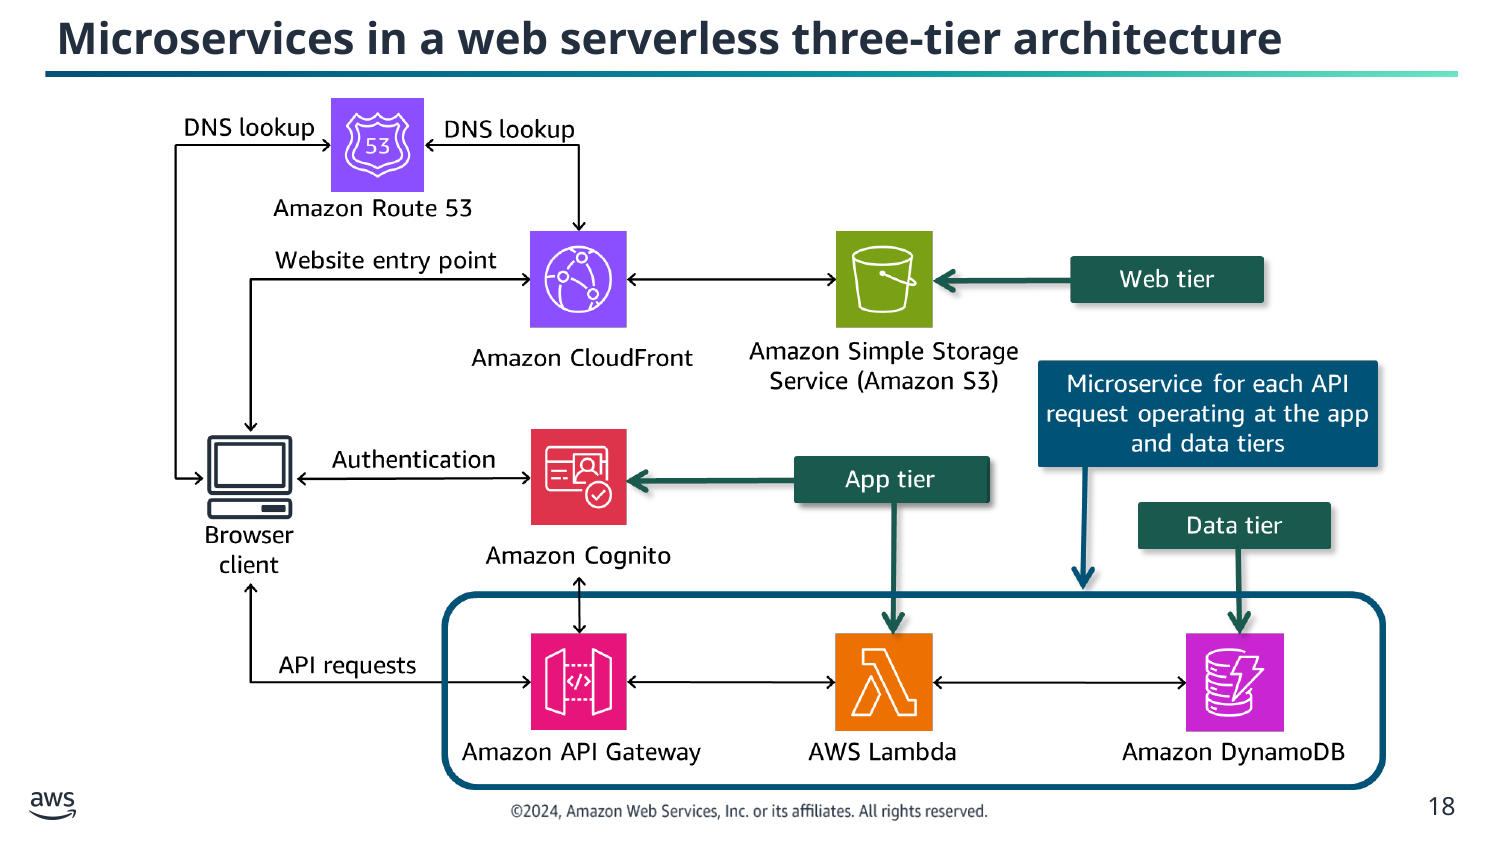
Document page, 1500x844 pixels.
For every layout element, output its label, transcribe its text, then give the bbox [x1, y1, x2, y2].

picture [465, 795, 1034, 829]
picture [535, 71, 1458, 77]
picture [449, 599, 1379, 784]
slide_number ‹#› [1396, 793, 1456, 822]
picture [29, 792, 76, 820]
picture [143, 97, 1404, 791]
title Microservices in a web serverless three-tier architecture [45, 8, 1456, 73]
